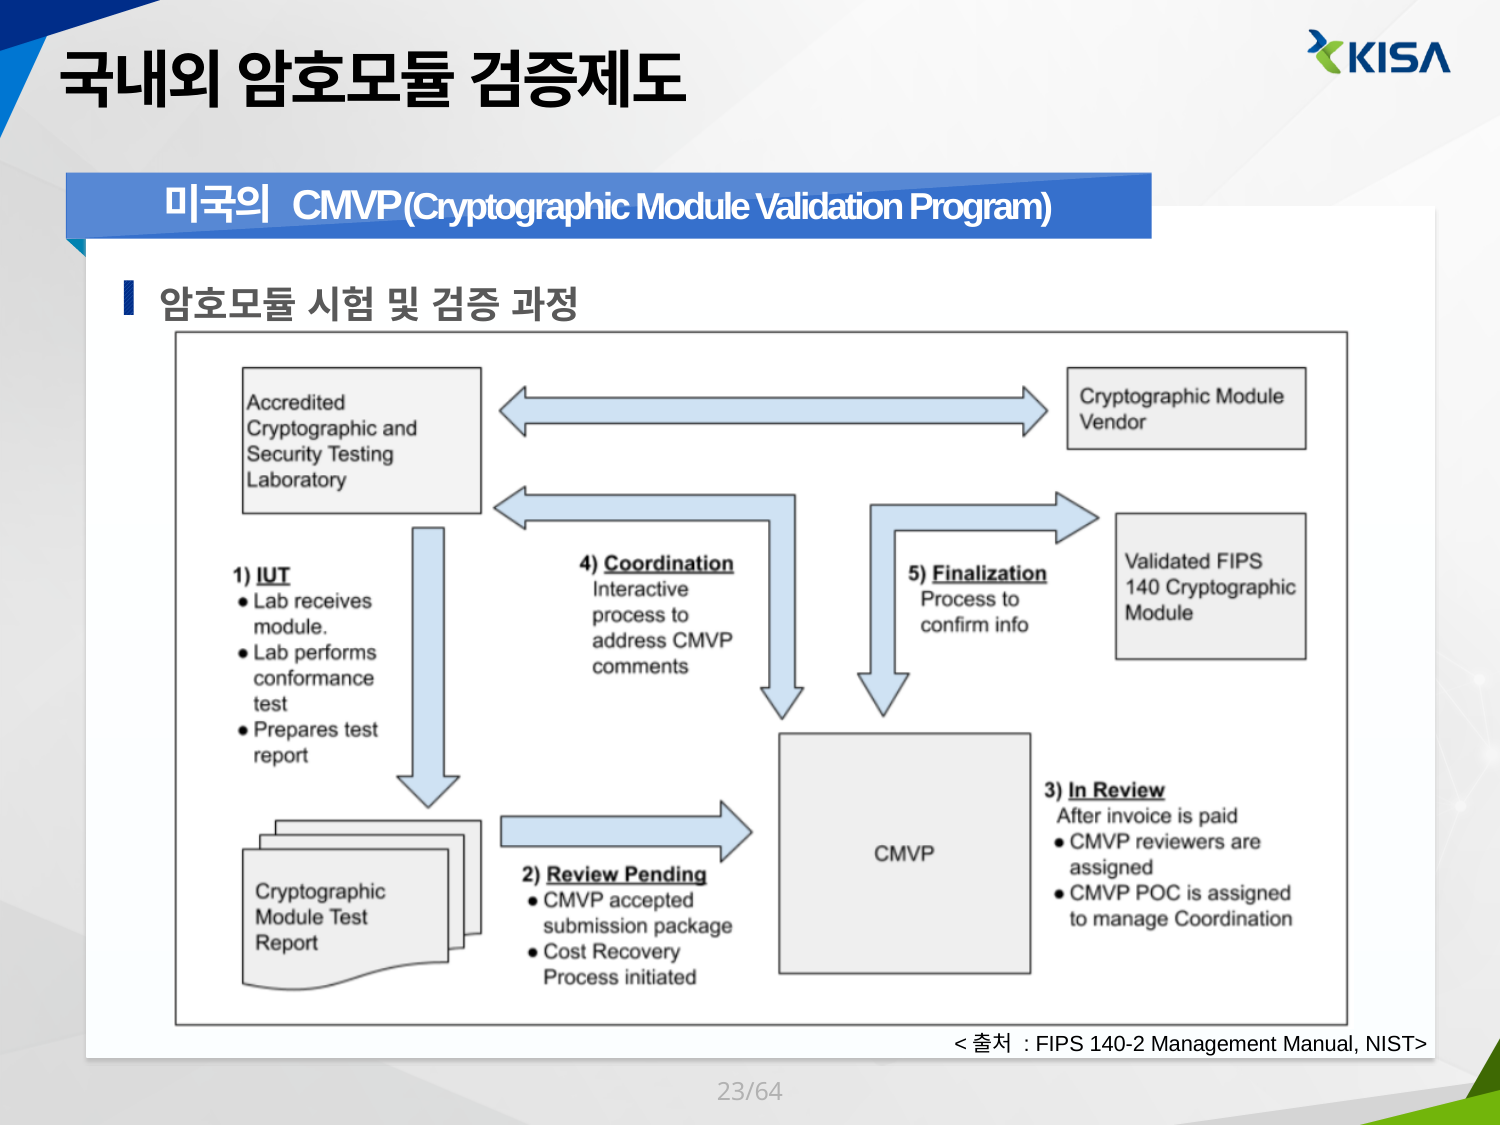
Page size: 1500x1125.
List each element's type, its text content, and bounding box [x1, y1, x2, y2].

text_box [71, 247, 80, 255]
text_box 국내외 암호모듈 검증제도 [35, 32, 507, 119]
text_box [84, 205, 1437, 1060]
picture [0, 0, 1500, 1125]
text_box 암호모듈 시험 및 검증 과정 [110, 272, 1415, 327]
text_box <출처 : FIPS 140-2 Management Manual, NIST> [939, 1021, 1443, 1063]
slide_number 23/64 [581, 1062, 919, 1123]
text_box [65, 172, 1173, 239]
text_box [122, 278, 136, 317]
